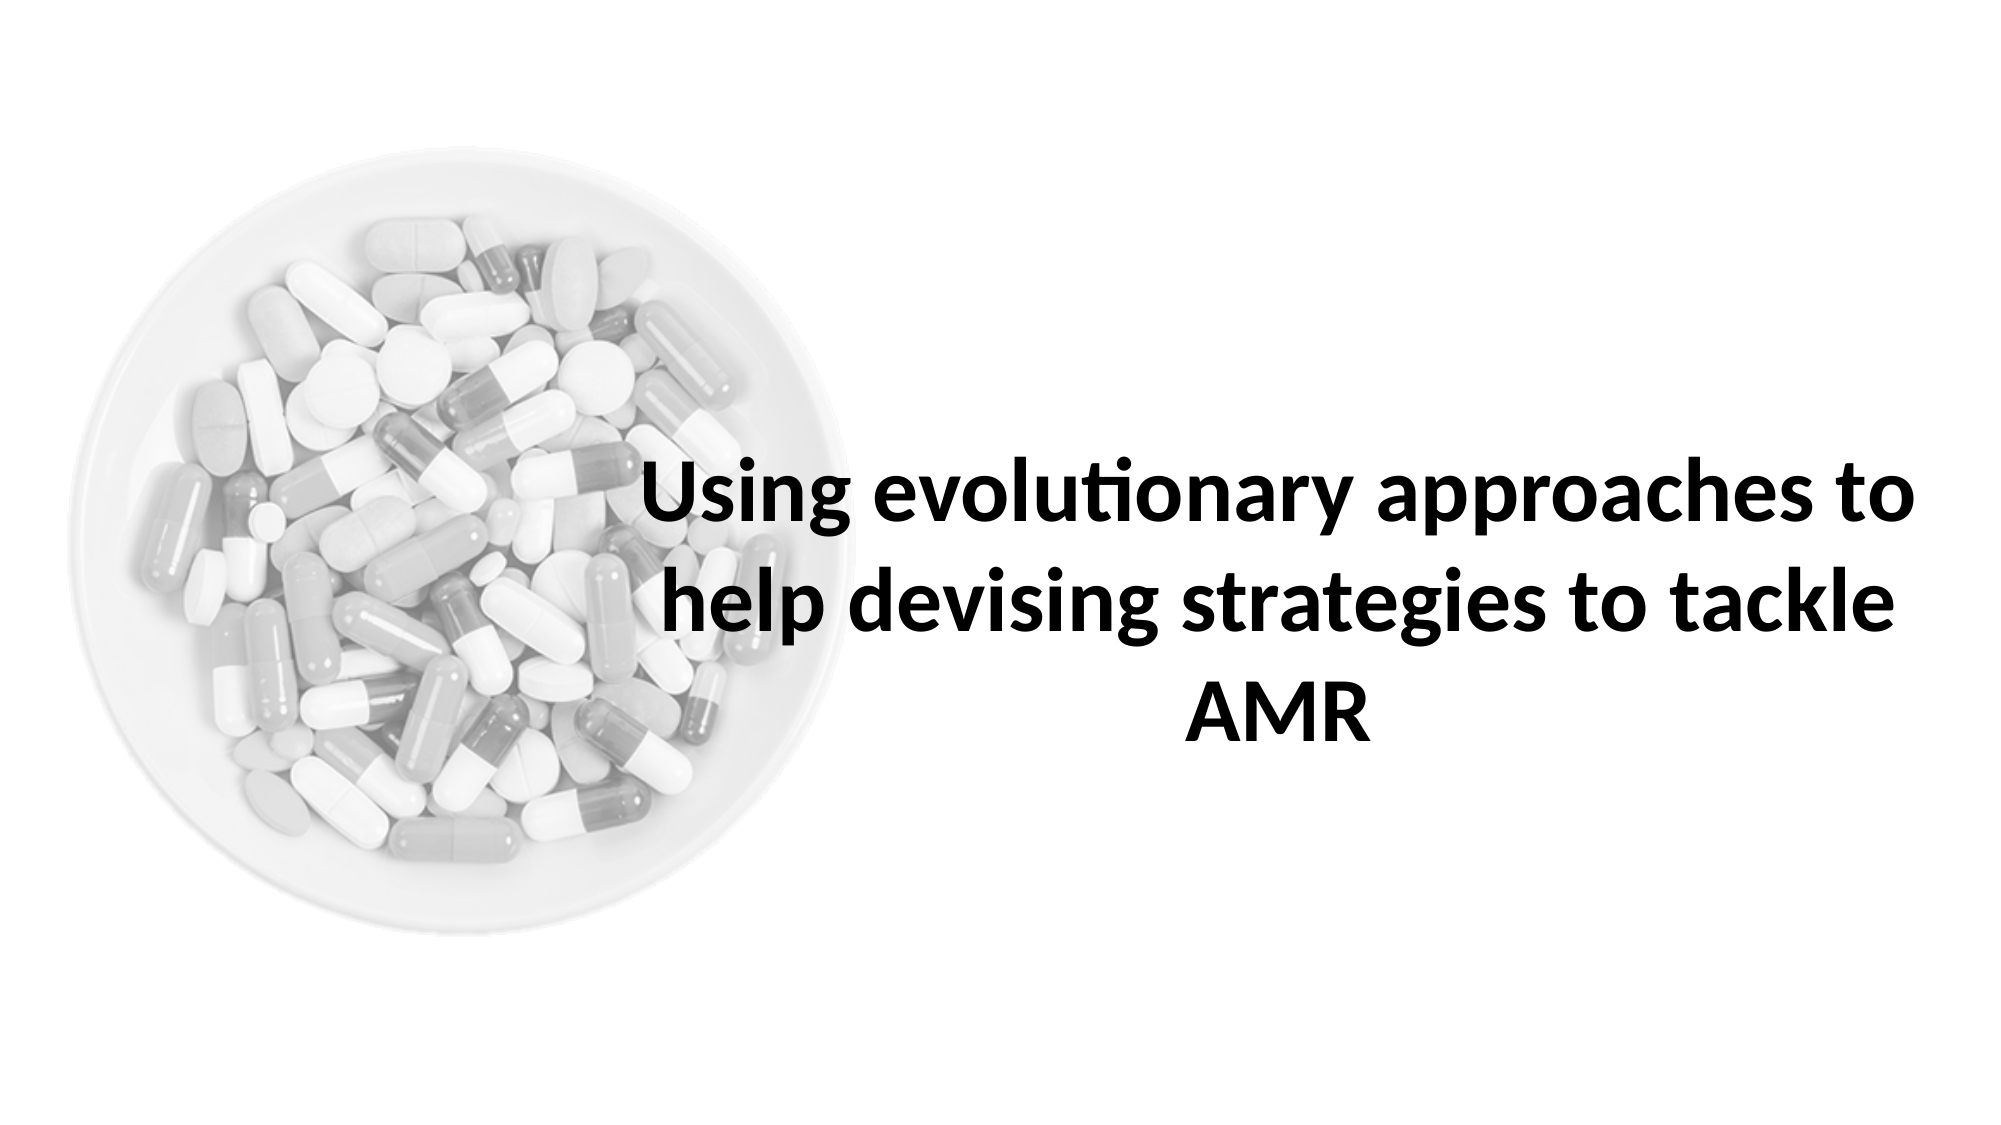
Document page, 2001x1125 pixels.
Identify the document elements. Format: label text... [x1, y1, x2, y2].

text_box Using evolutionary approaches to help devising strategies to tackle AMR [1243, 422, 1946, 767]
picture [0, 68, 1243, 1014]
